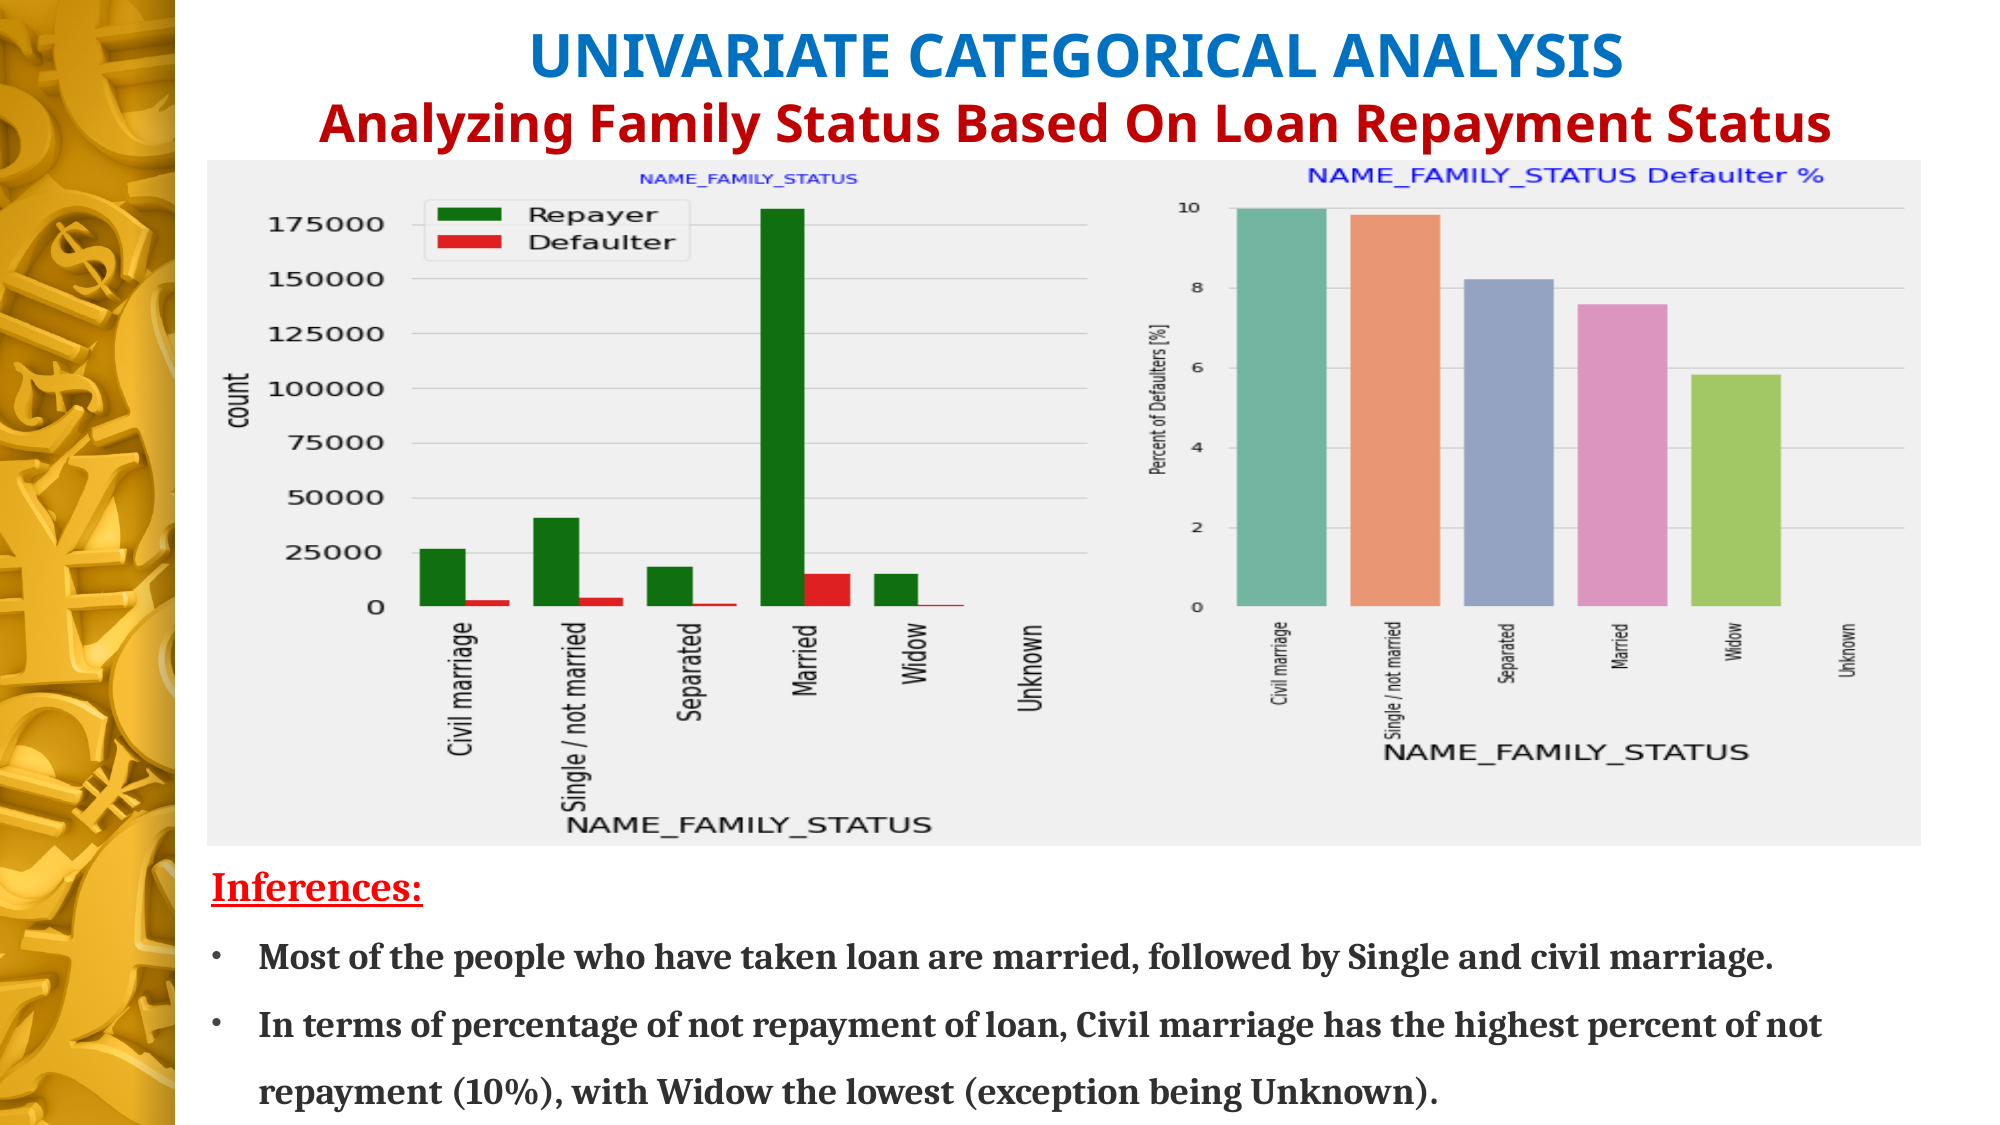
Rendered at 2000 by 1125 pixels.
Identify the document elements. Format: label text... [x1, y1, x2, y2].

list Inferences: Most of the people who have taken loan are married, followed by Single and civil marriage. In terms of percentage of not repayment of loan, Civil marriage has the highest percent of not repayment (10%), with Widow the lowest (exception being Unknown). [196, 905, 2000, 1043]
picture [207, 160, 1921, 846]
title UNIVARIATE CATEGORICAL ANALYSIS Analyzing Family Status Based On Loan Repayment Status [270, 0, 1883, 160]
picture [0, 0, 175, 1125]
